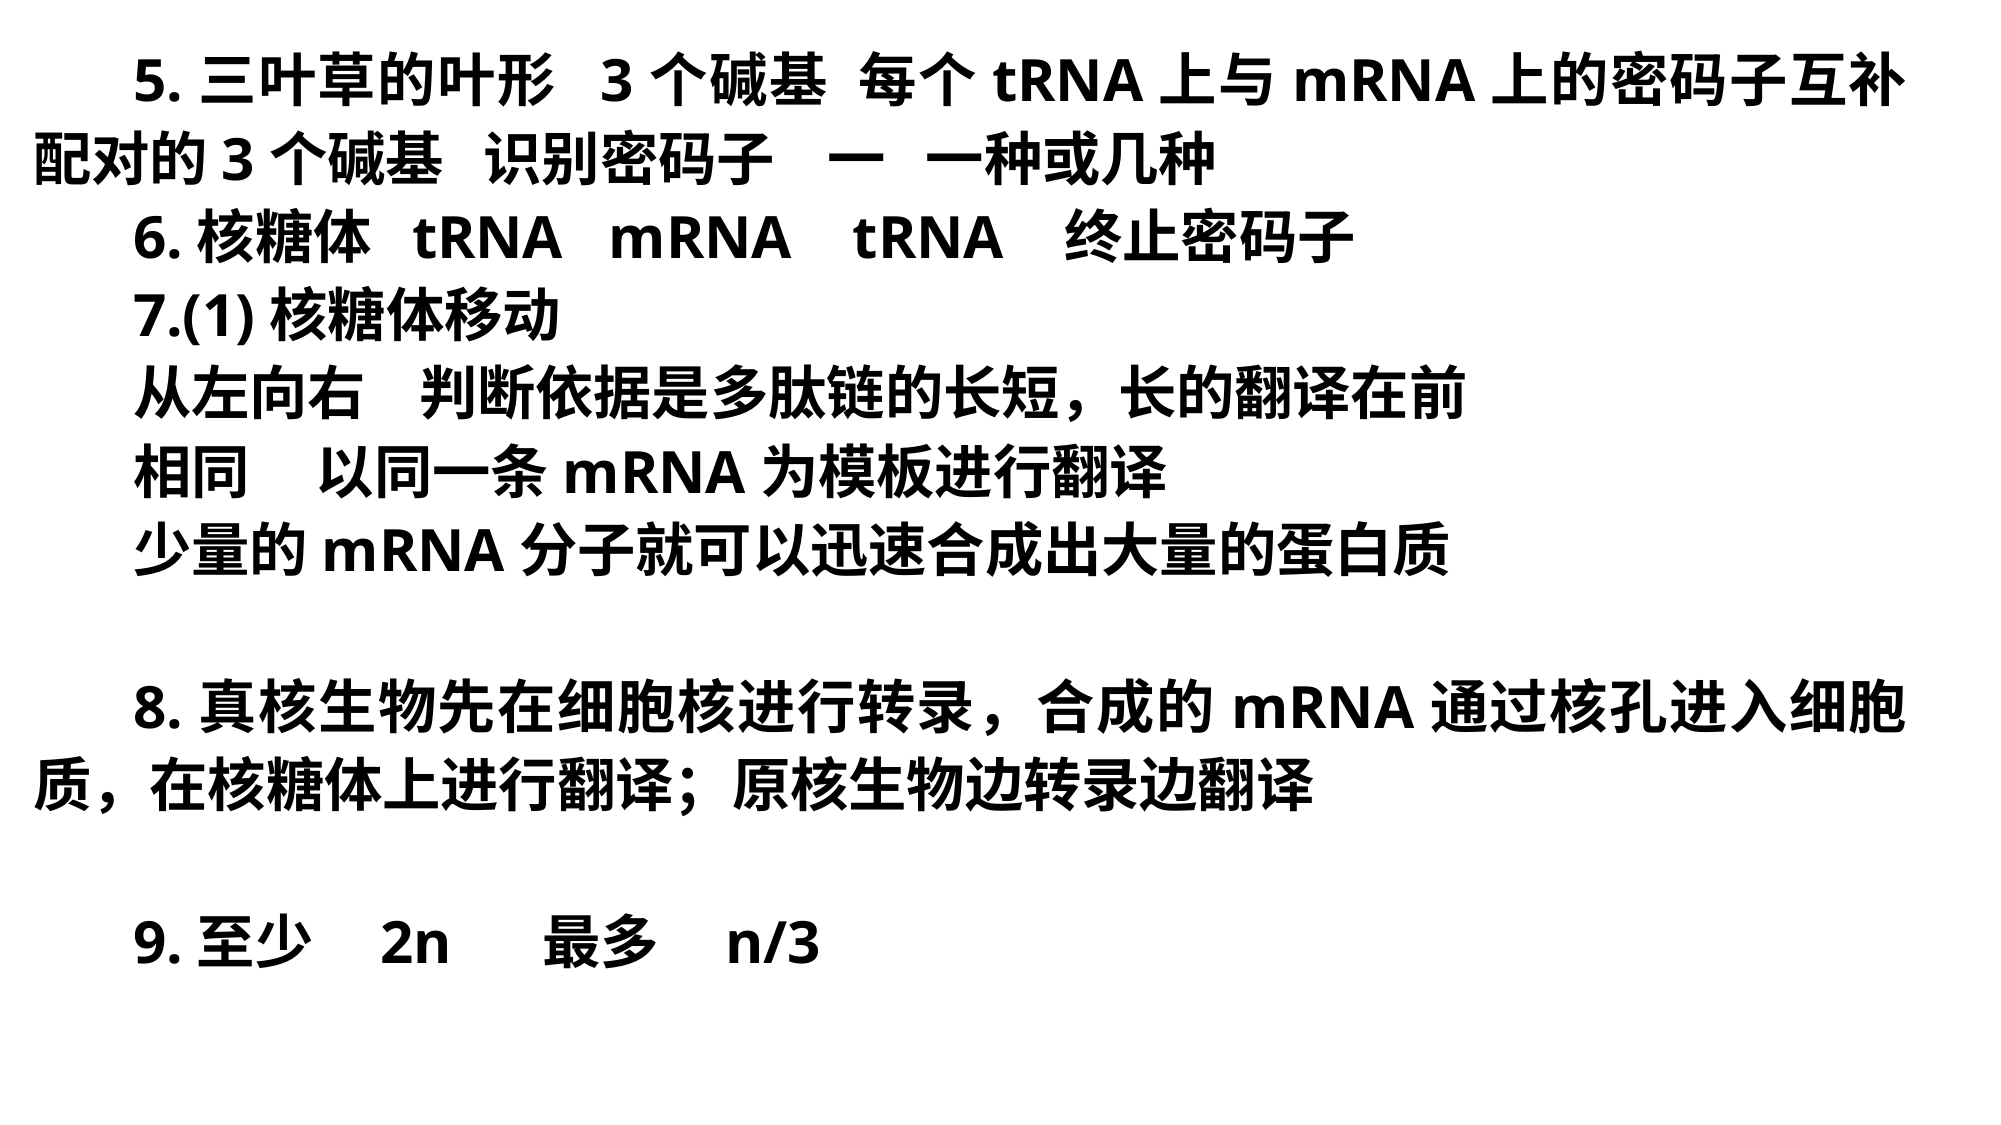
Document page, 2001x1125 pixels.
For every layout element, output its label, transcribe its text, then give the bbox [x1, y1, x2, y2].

text_box 5.三叶草的叶形 3个碱基 每个tRNA上与mRNA上的密码子互补配对的3个碱基 识别密码子 一 一种或几种 6.核糖体 tRNA mRNA tRNA 终止密码子 7.(1)核糖体移动 从左向右 判断依据是多肽链的长短，长的翻译在前 相同 以同一条mRNA为模板进行翻译 少量的mRNA分子就可以迅速合成出大量的蛋白质 8.真核生物先在细胞核进行转录，合成的mRNA通过核孔进入细胞质，在核糖体上进行翻译；原核生物边转录边翻译 9.至少 2n 最多 n/3 [18, 27, 1923, 1125]
